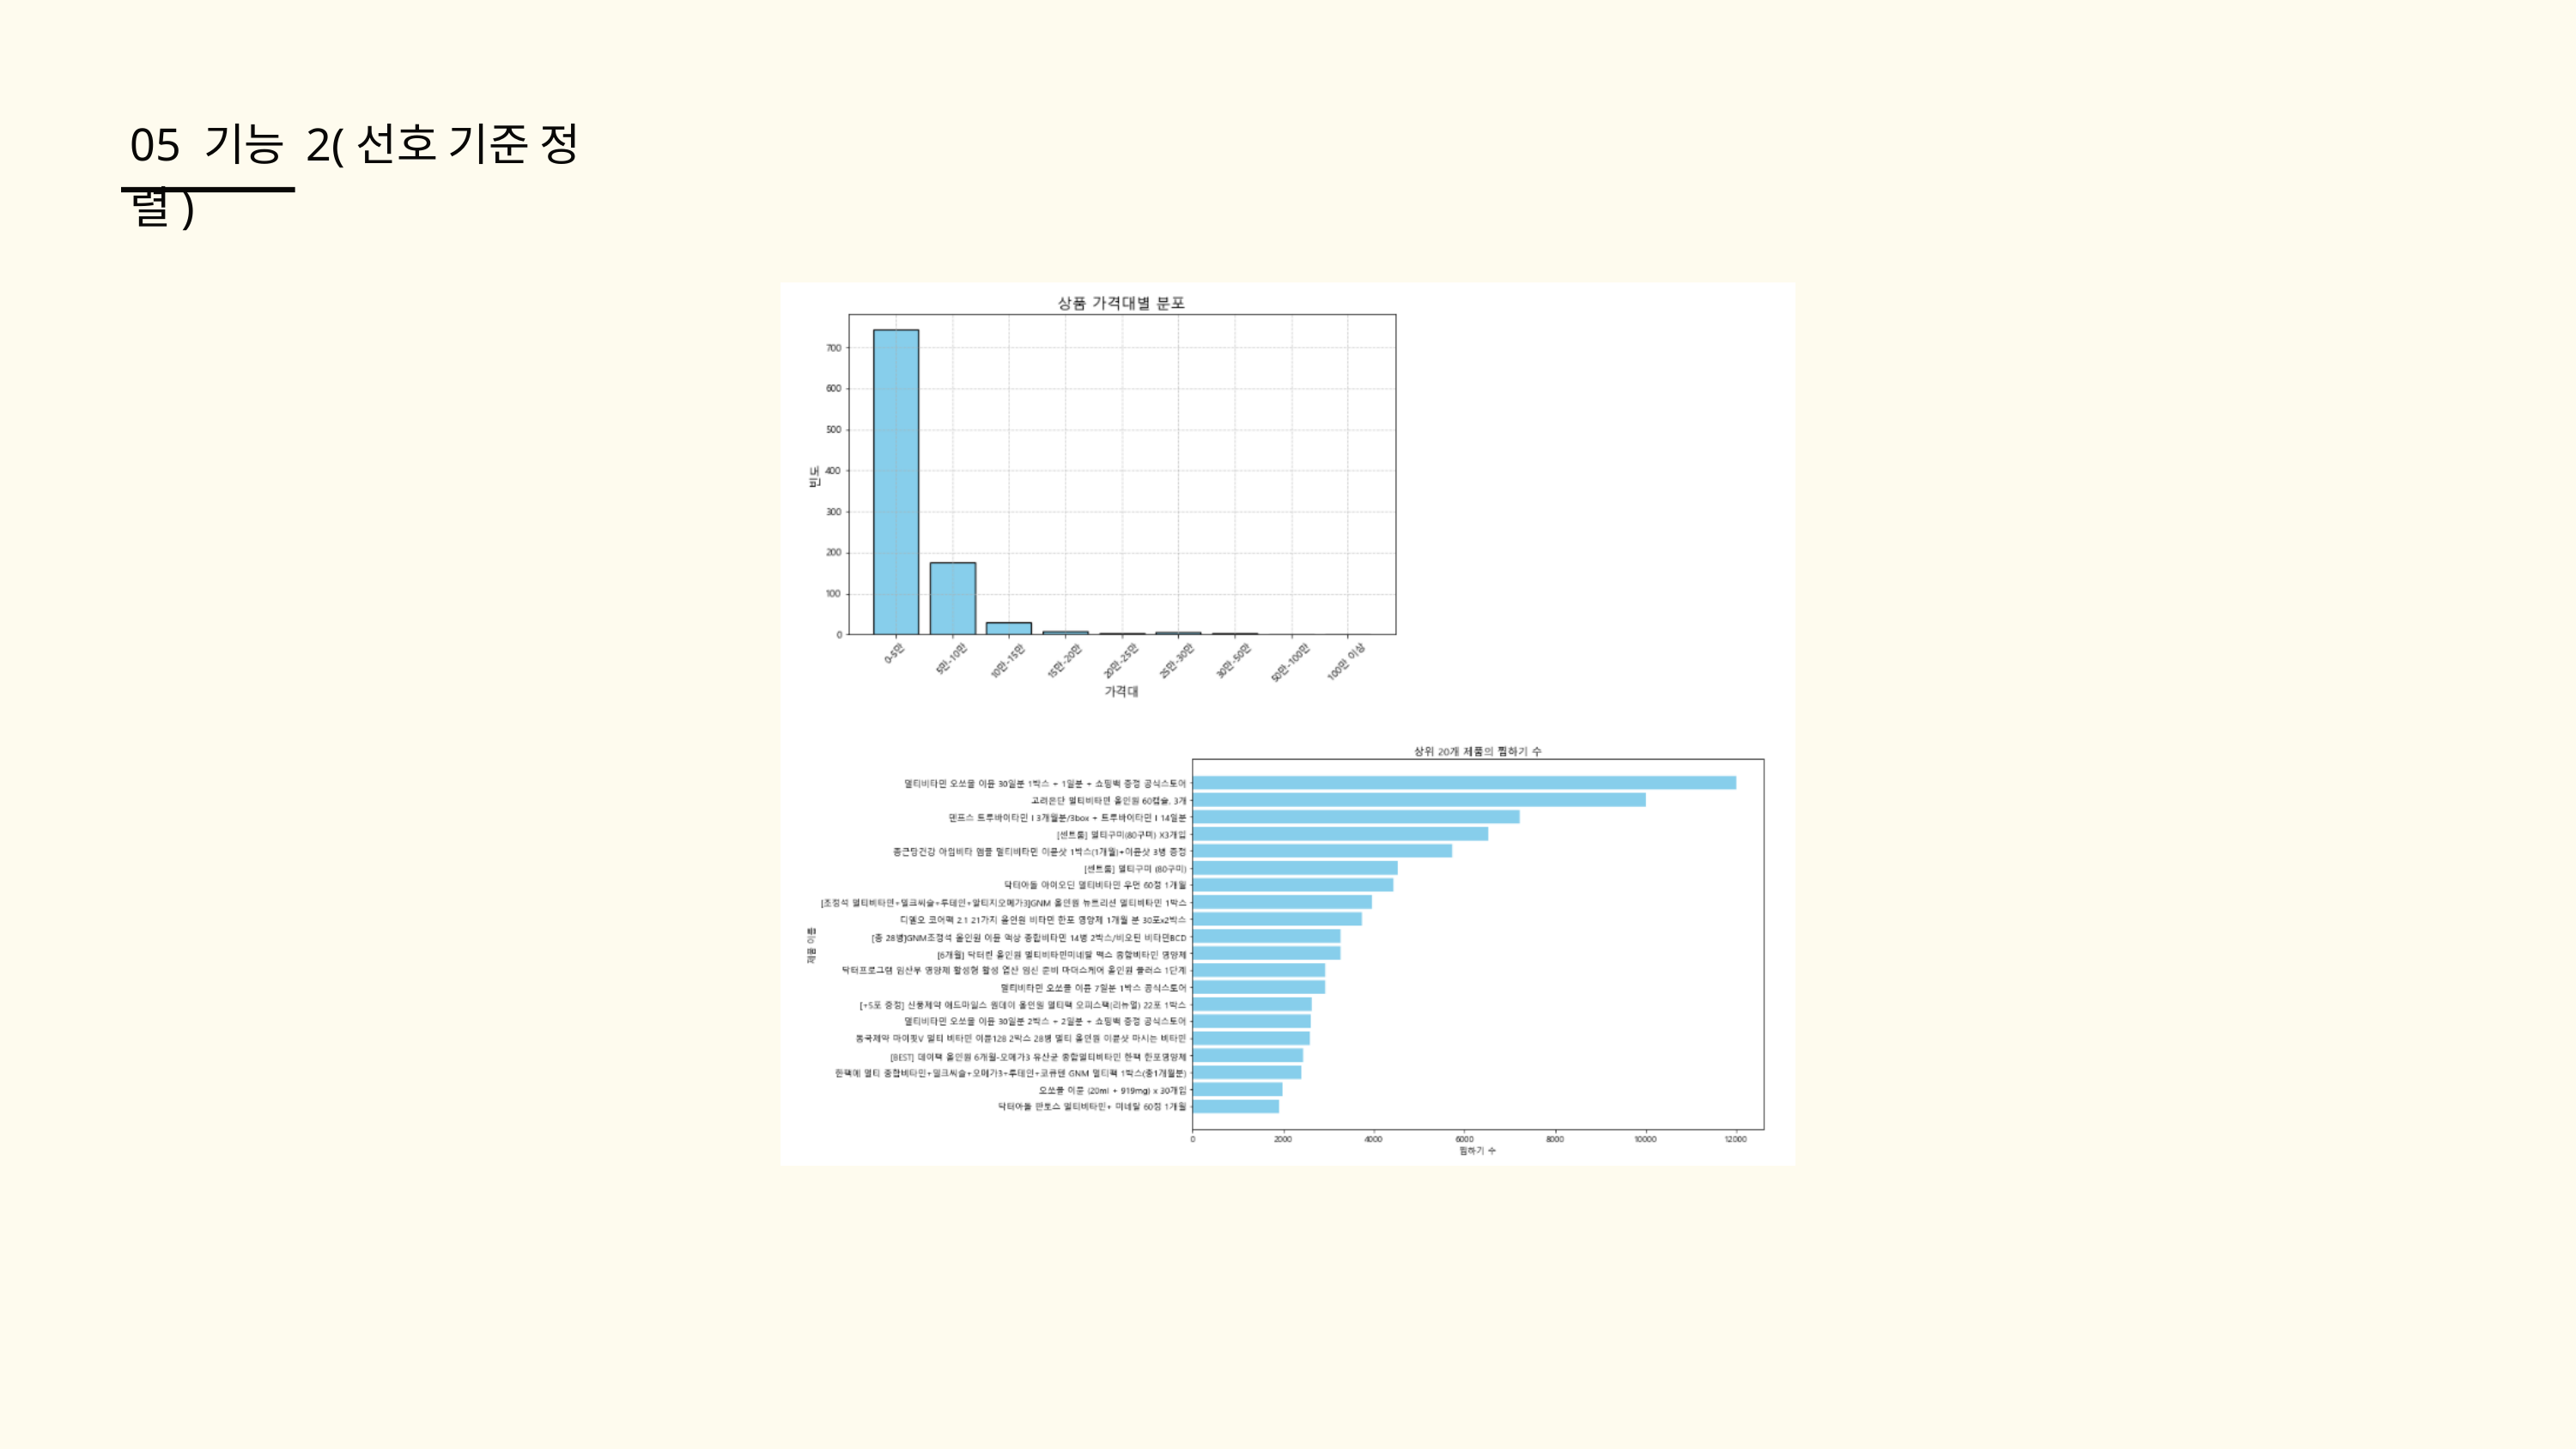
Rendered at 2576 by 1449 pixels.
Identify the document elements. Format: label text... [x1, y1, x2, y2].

text_box [781, 282, 1795, 1166]
text_box 05 기능 2(선호 기준 정렬) [130, 107, 623, 233]
